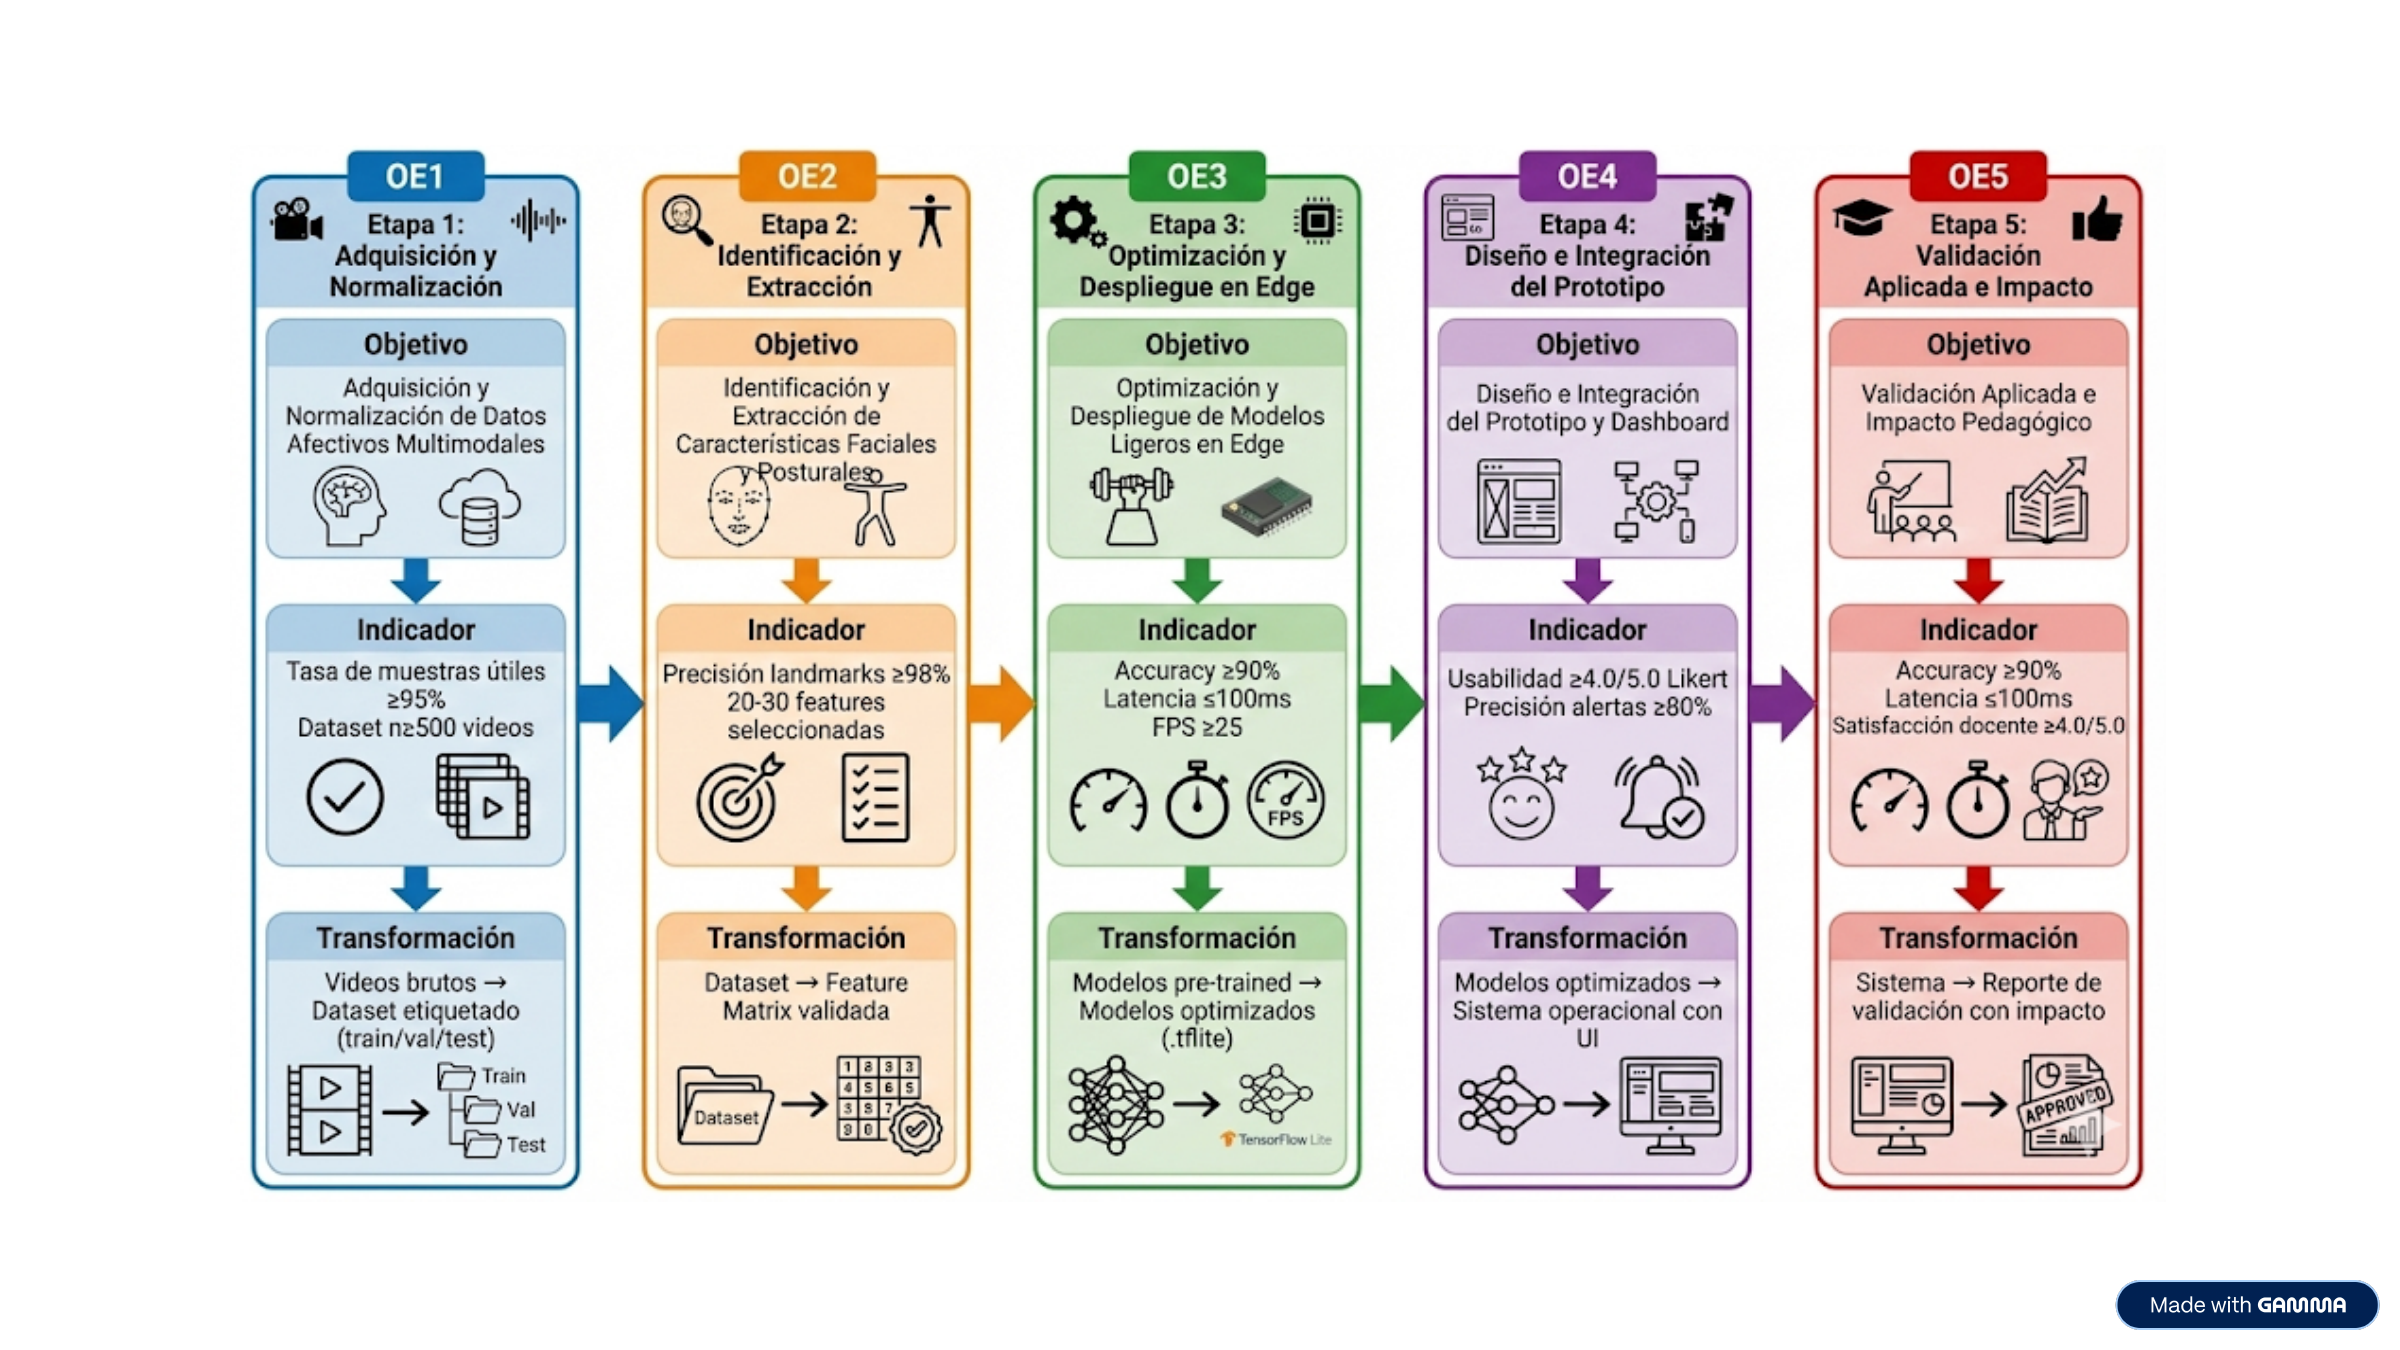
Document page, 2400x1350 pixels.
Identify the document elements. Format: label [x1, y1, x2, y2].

picture [230, 145, 2166, 1203]
picture [2106, 1271, 2389, 1339]
